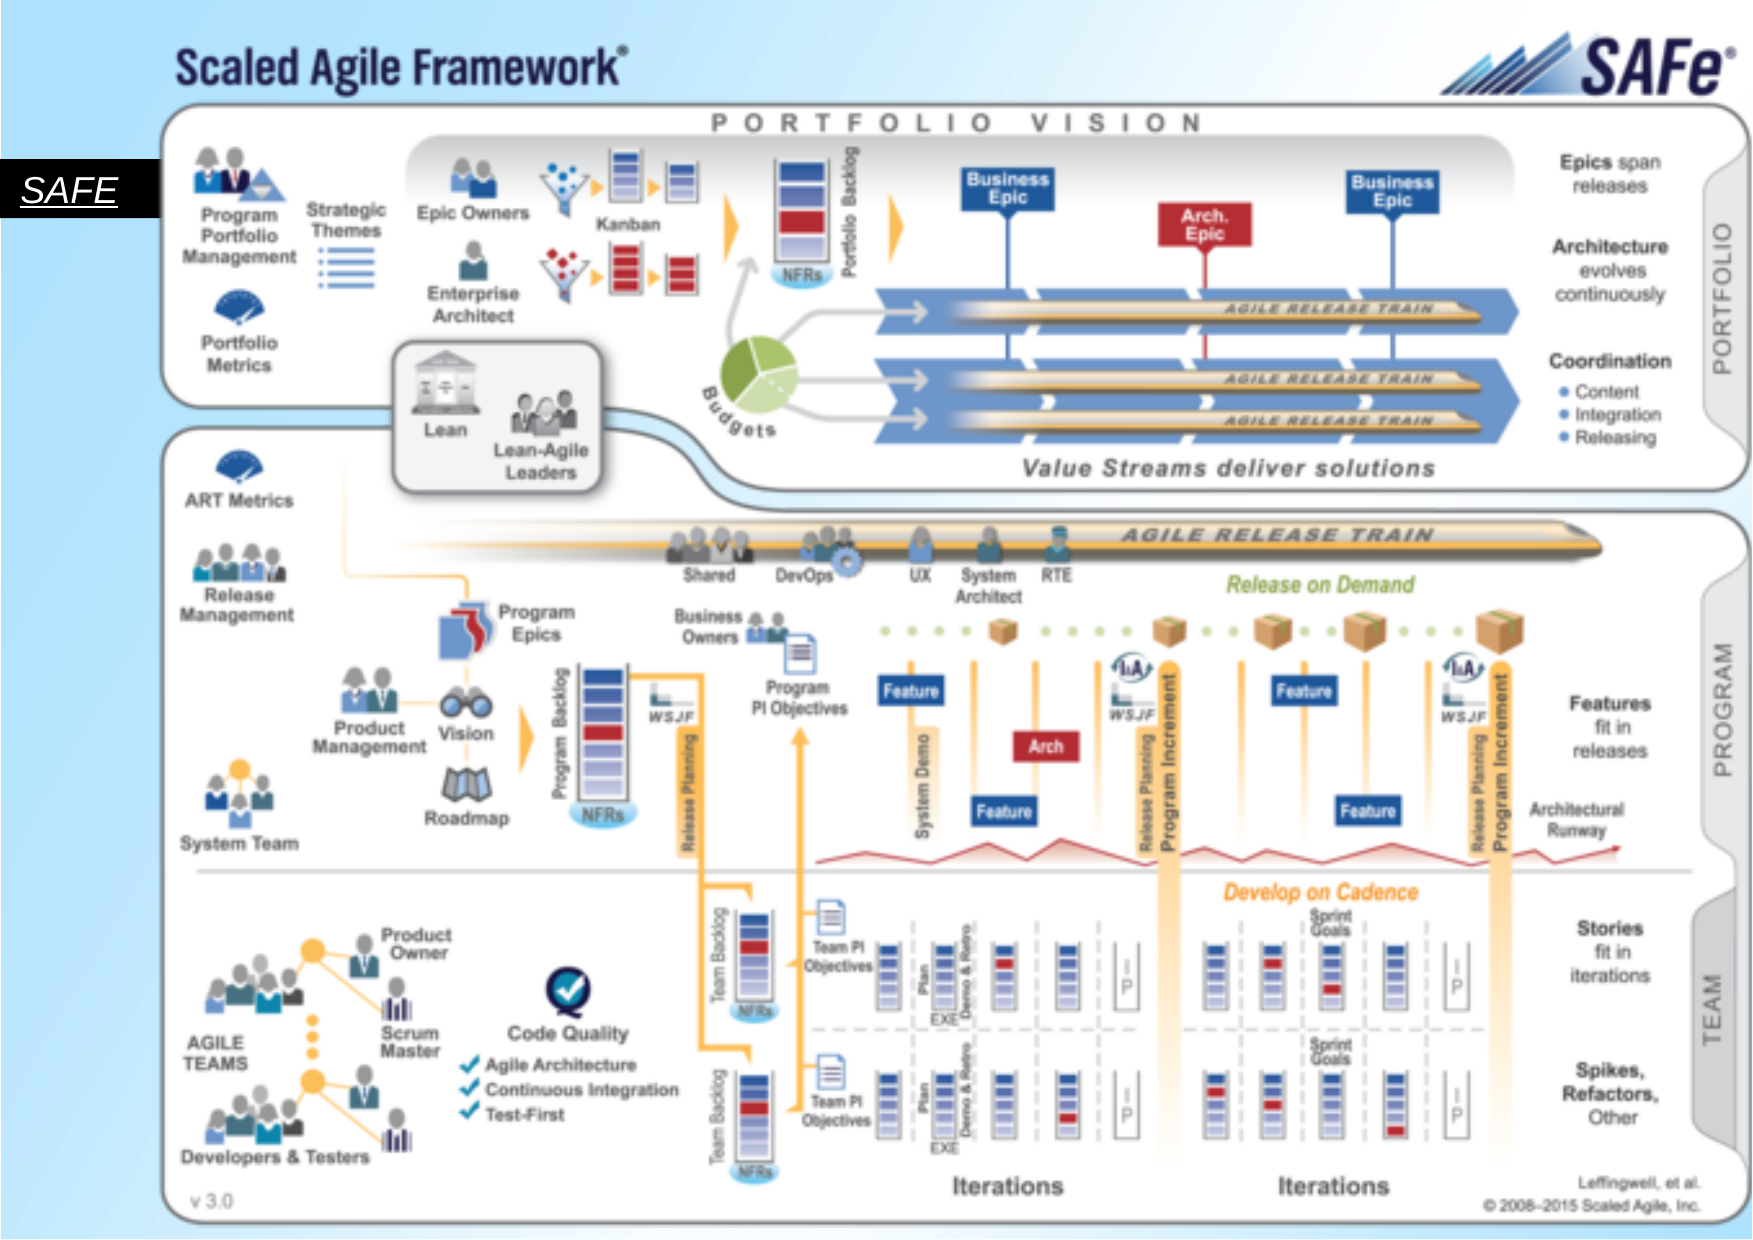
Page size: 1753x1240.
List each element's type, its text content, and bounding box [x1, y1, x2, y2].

title SAFe [0, 159, 150, 219]
picture [0, 0, 1753, 1240]
